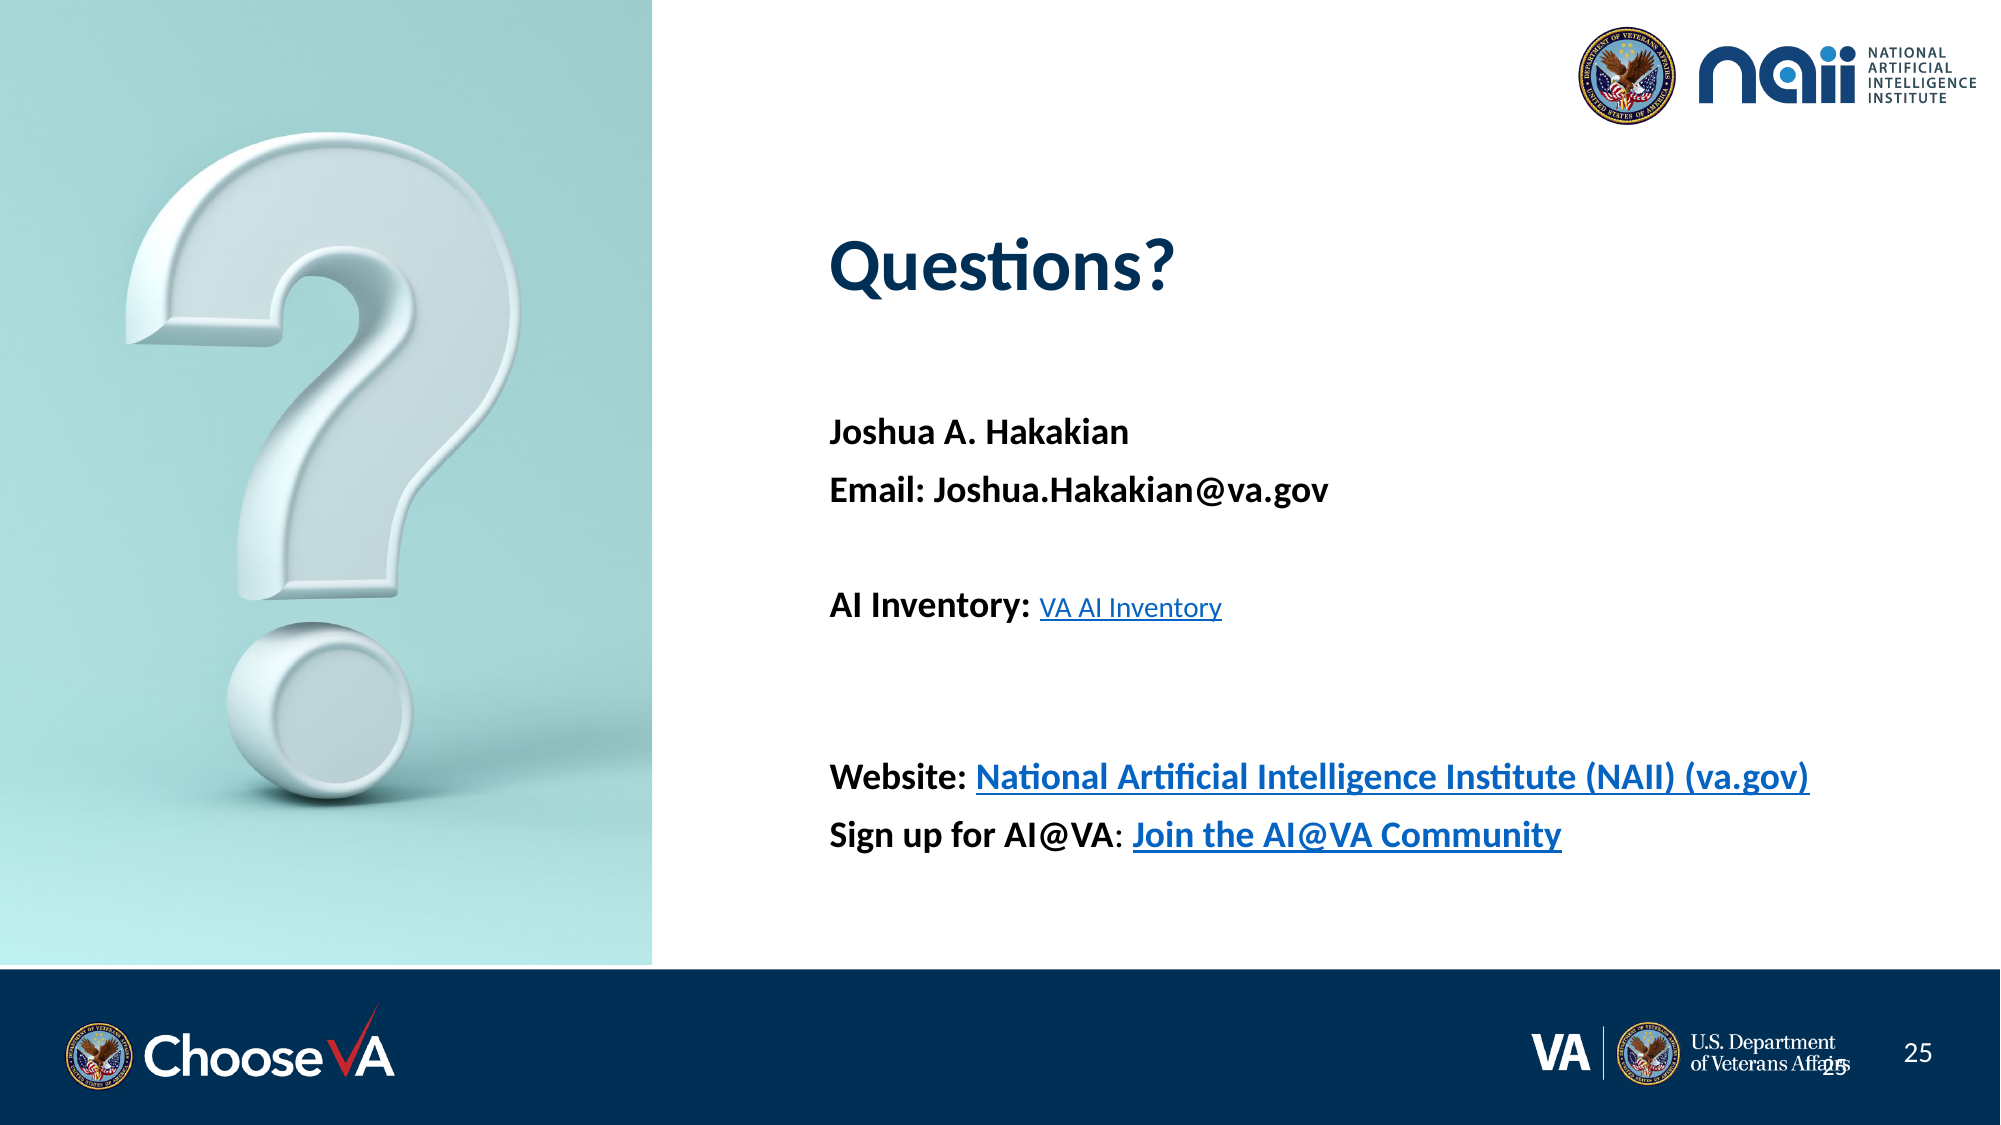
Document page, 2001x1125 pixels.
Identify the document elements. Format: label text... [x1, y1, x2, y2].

picture [0, 0, 653, 965]
list Joshua A. Hakakian Email: Joshua.Hakakian@va.gov AI Inventory: VA AI Inventory Website: National Artificial Intelligence Institute (NAII) (va.gov) Sign up for AI@VA: Join the AI@VA Community [814, 399, 1895, 1021]
picture [64, 1001, 395, 1091]
picture [1575, 24, 1981, 127]
slide_number 25 [1667, 1042, 1863, 1103]
title Questions? [814, 103, 1895, 315]
picture [1531, 1021, 1850, 1110]
